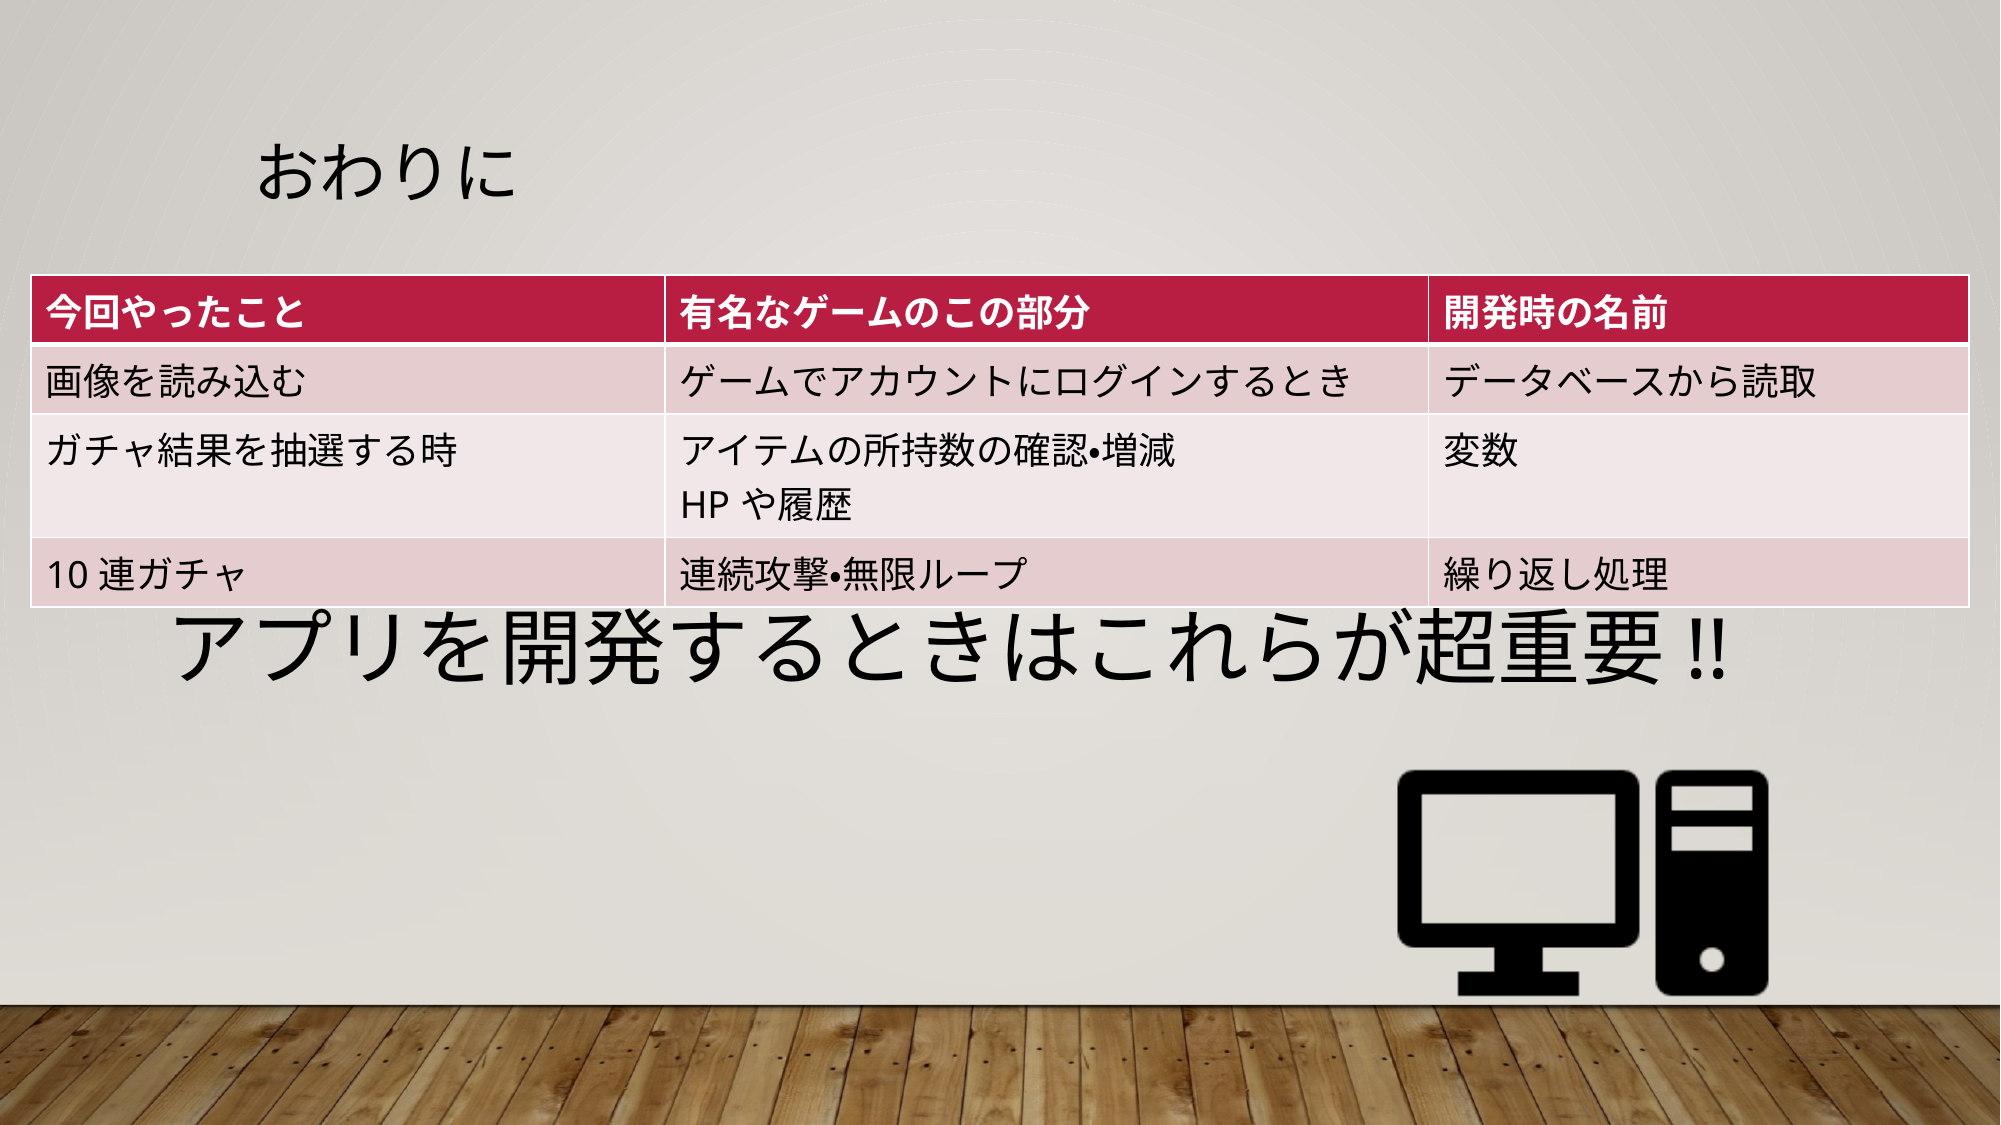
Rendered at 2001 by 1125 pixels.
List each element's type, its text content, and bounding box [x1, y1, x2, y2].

text_box アプリを開発するときはこれらが超重要!! [151, 587, 1745, 703]
table_header 有名なゲームのこの部分 [666, 276, 1428, 342]
table_cell 画像を読み込む [32, 347, 664, 413]
table_cell 繰り返し処理 [1429, 538, 1968, 606]
table_cell アイテムの所持数の確認・増減 HPや履歴 [666, 415, 1428, 537]
table_header 今回やったこと [32, 276, 664, 342]
table_cell 連続攻撃・無限ループ [666, 538, 1428, 587]
table_cell ガチャ結果を抽選する時 [32, 415, 664, 537]
picture [0, 690, 2000, 1125]
table_cell データベースから読取 [1429, 347, 1968, 413]
table_header 開発時の名前 [1429, 276, 1968, 342]
table_cell ゲームでアカウントにログインするとき [666, 347, 1428, 413]
table_cell 変数 [1429, 415, 1968, 537]
table_cell 10連ガチャ [32, 538, 664, 606]
title おわりに [238, 131, 1814, 274]
